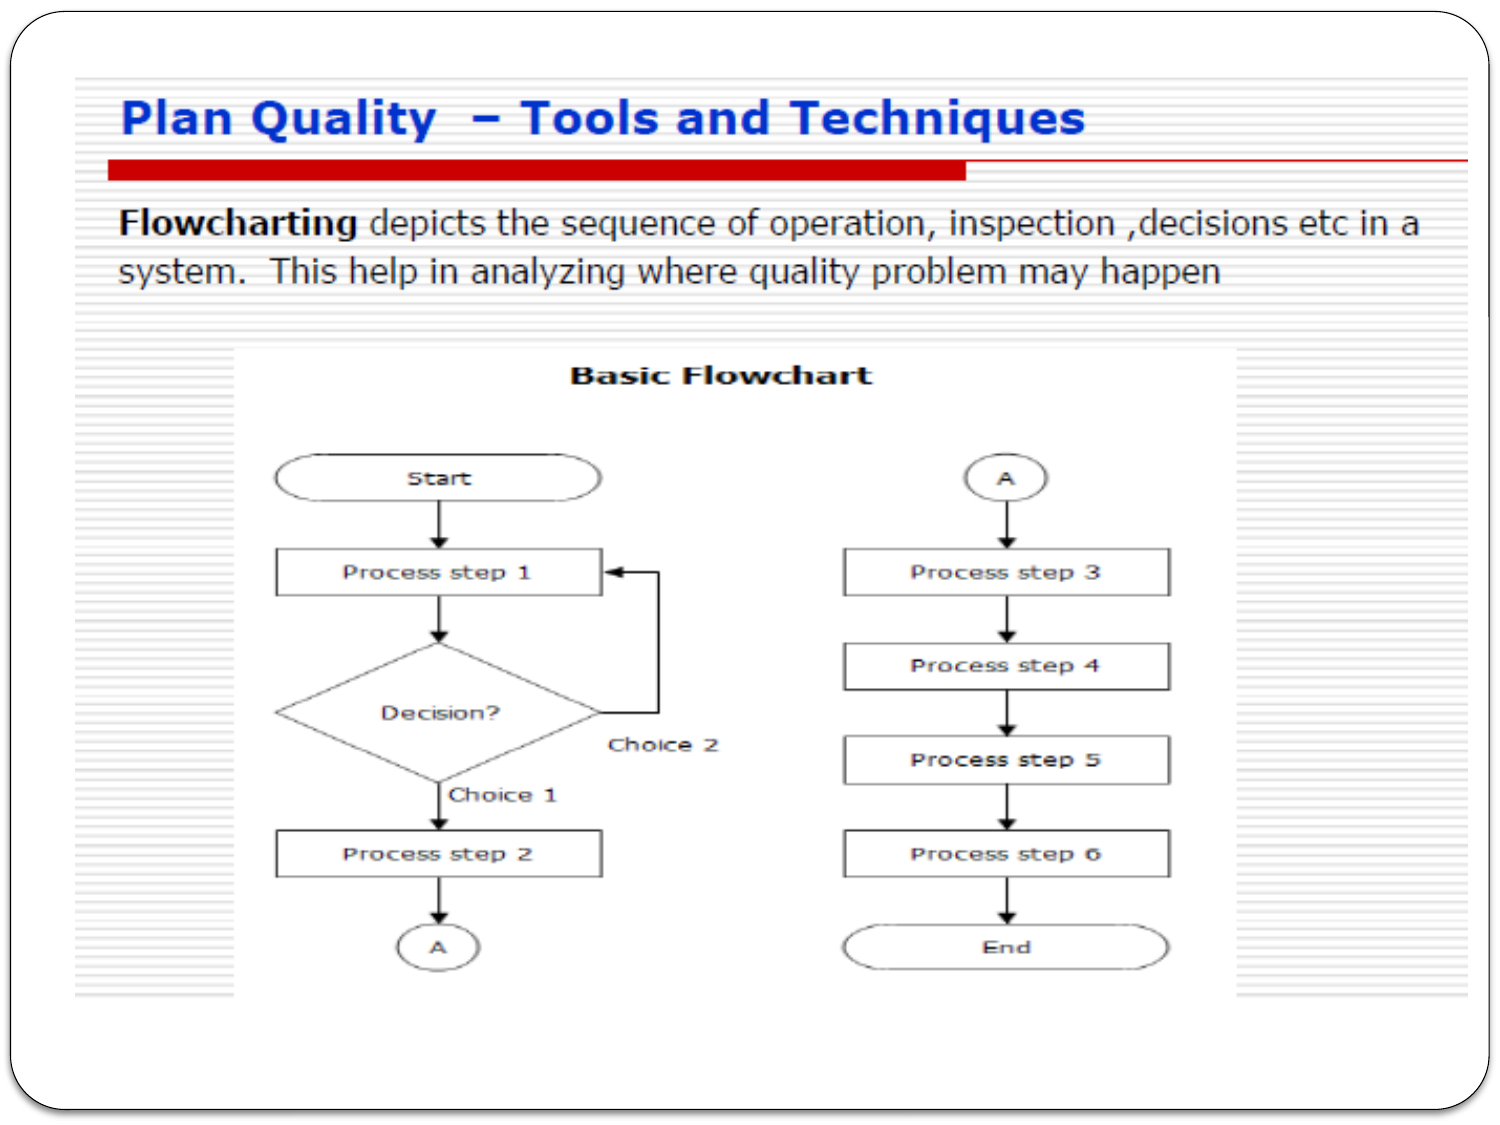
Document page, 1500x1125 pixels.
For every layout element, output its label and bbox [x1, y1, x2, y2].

picture [74, 74, 1468, 1001]
